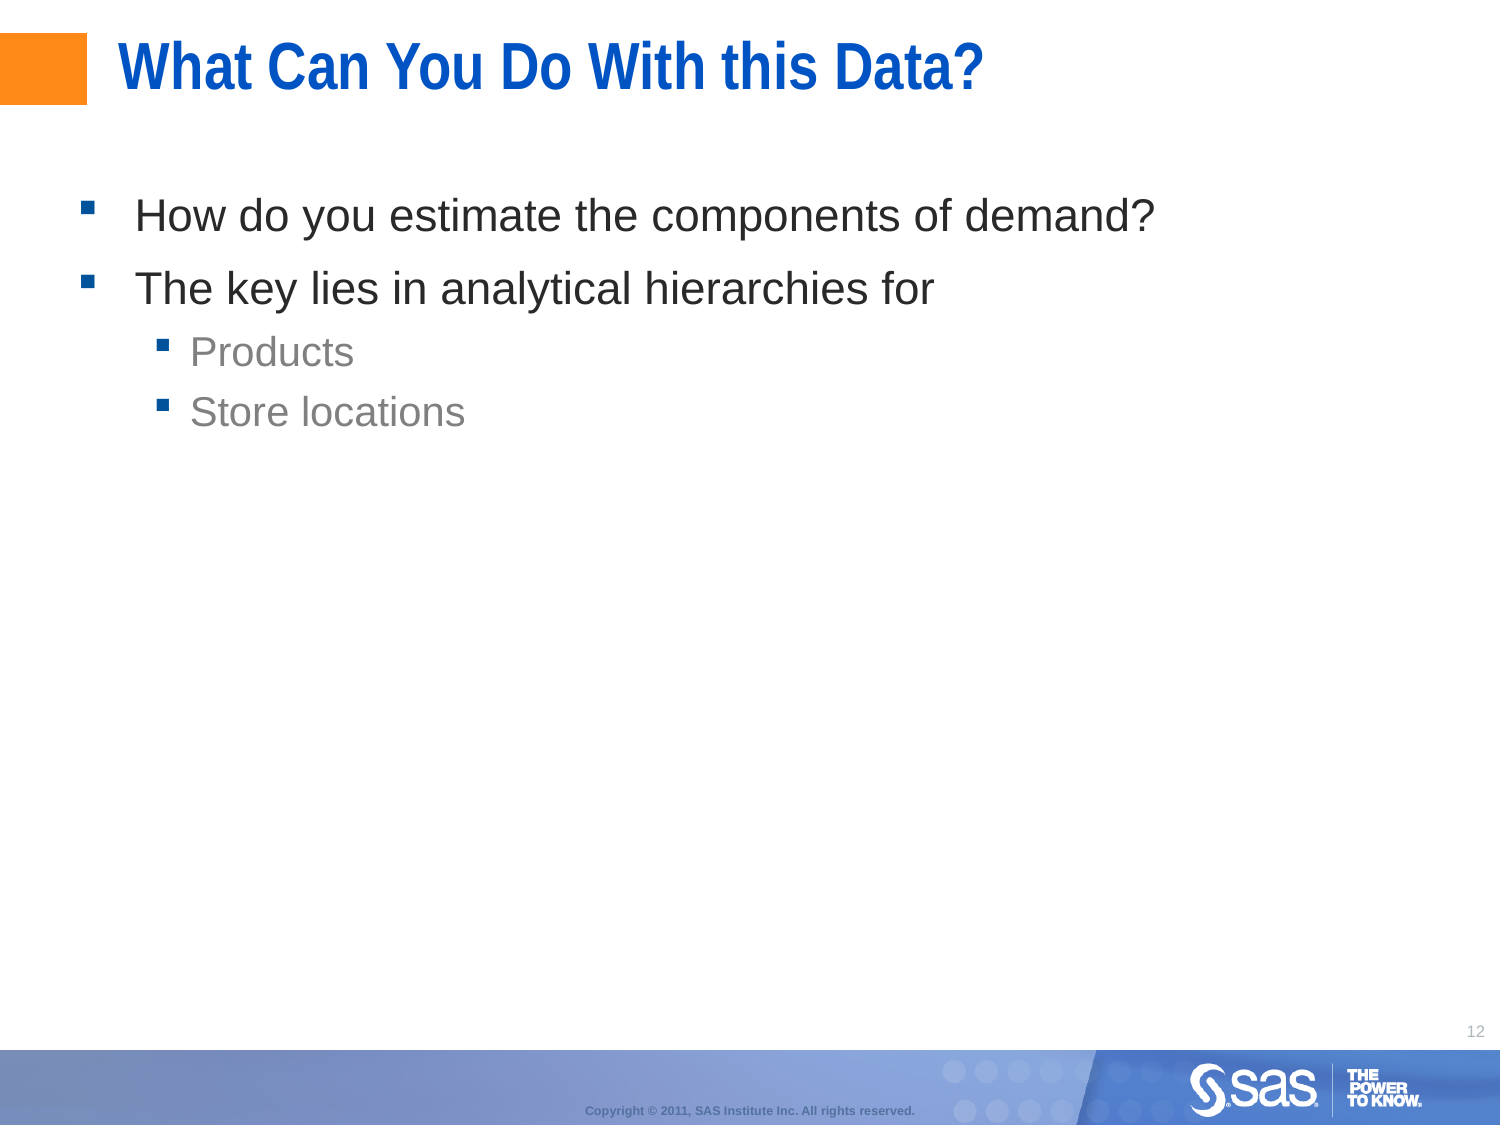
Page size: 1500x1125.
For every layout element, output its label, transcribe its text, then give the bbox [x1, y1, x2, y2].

title What Can You Do With this Data? [103, 28, 1451, 202]
list How do you estimate the components of demand? The key lies in analytical hierarchies for Products Store locations [62, 184, 1376, 470]
picture [0, 1050, 1500, 1125]
